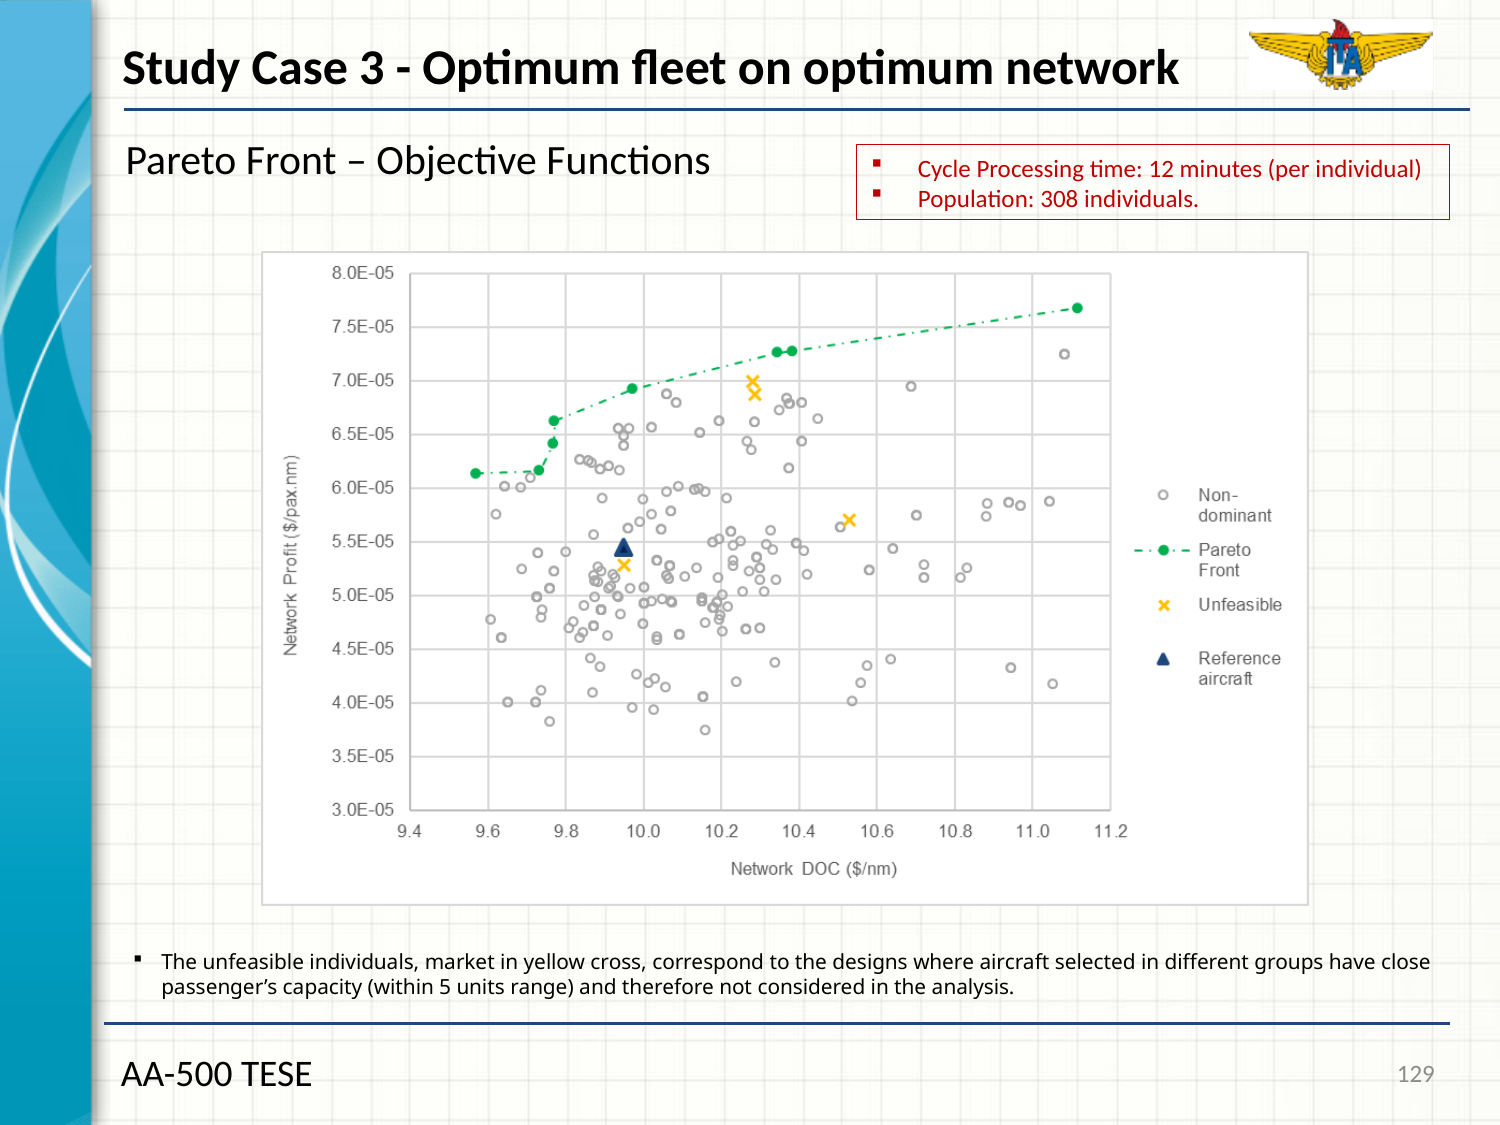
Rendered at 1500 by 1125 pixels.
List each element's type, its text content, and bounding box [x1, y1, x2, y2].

text_box The unfeasible individuals, market in yellow cross, correspond to the designs where aircraft selected in different groups have close passenger’s capacity (within 5 units range) and therefore not considered in the analysis. [118, 941, 1453, 1006]
text_box Pareto Front – Objective Functions [110, 125, 880, 191]
text_box Study Case 3 - Optimum fleet on optimum network [107, 27, 1258, 102]
picture [0, 0, 1500, 1125]
slide_number 129 [1100, 1042, 1450, 1103]
text_box Cycle Processing time: 12 minutes (per individual) Population: 308 individuals. [856, 144, 1450, 220]
